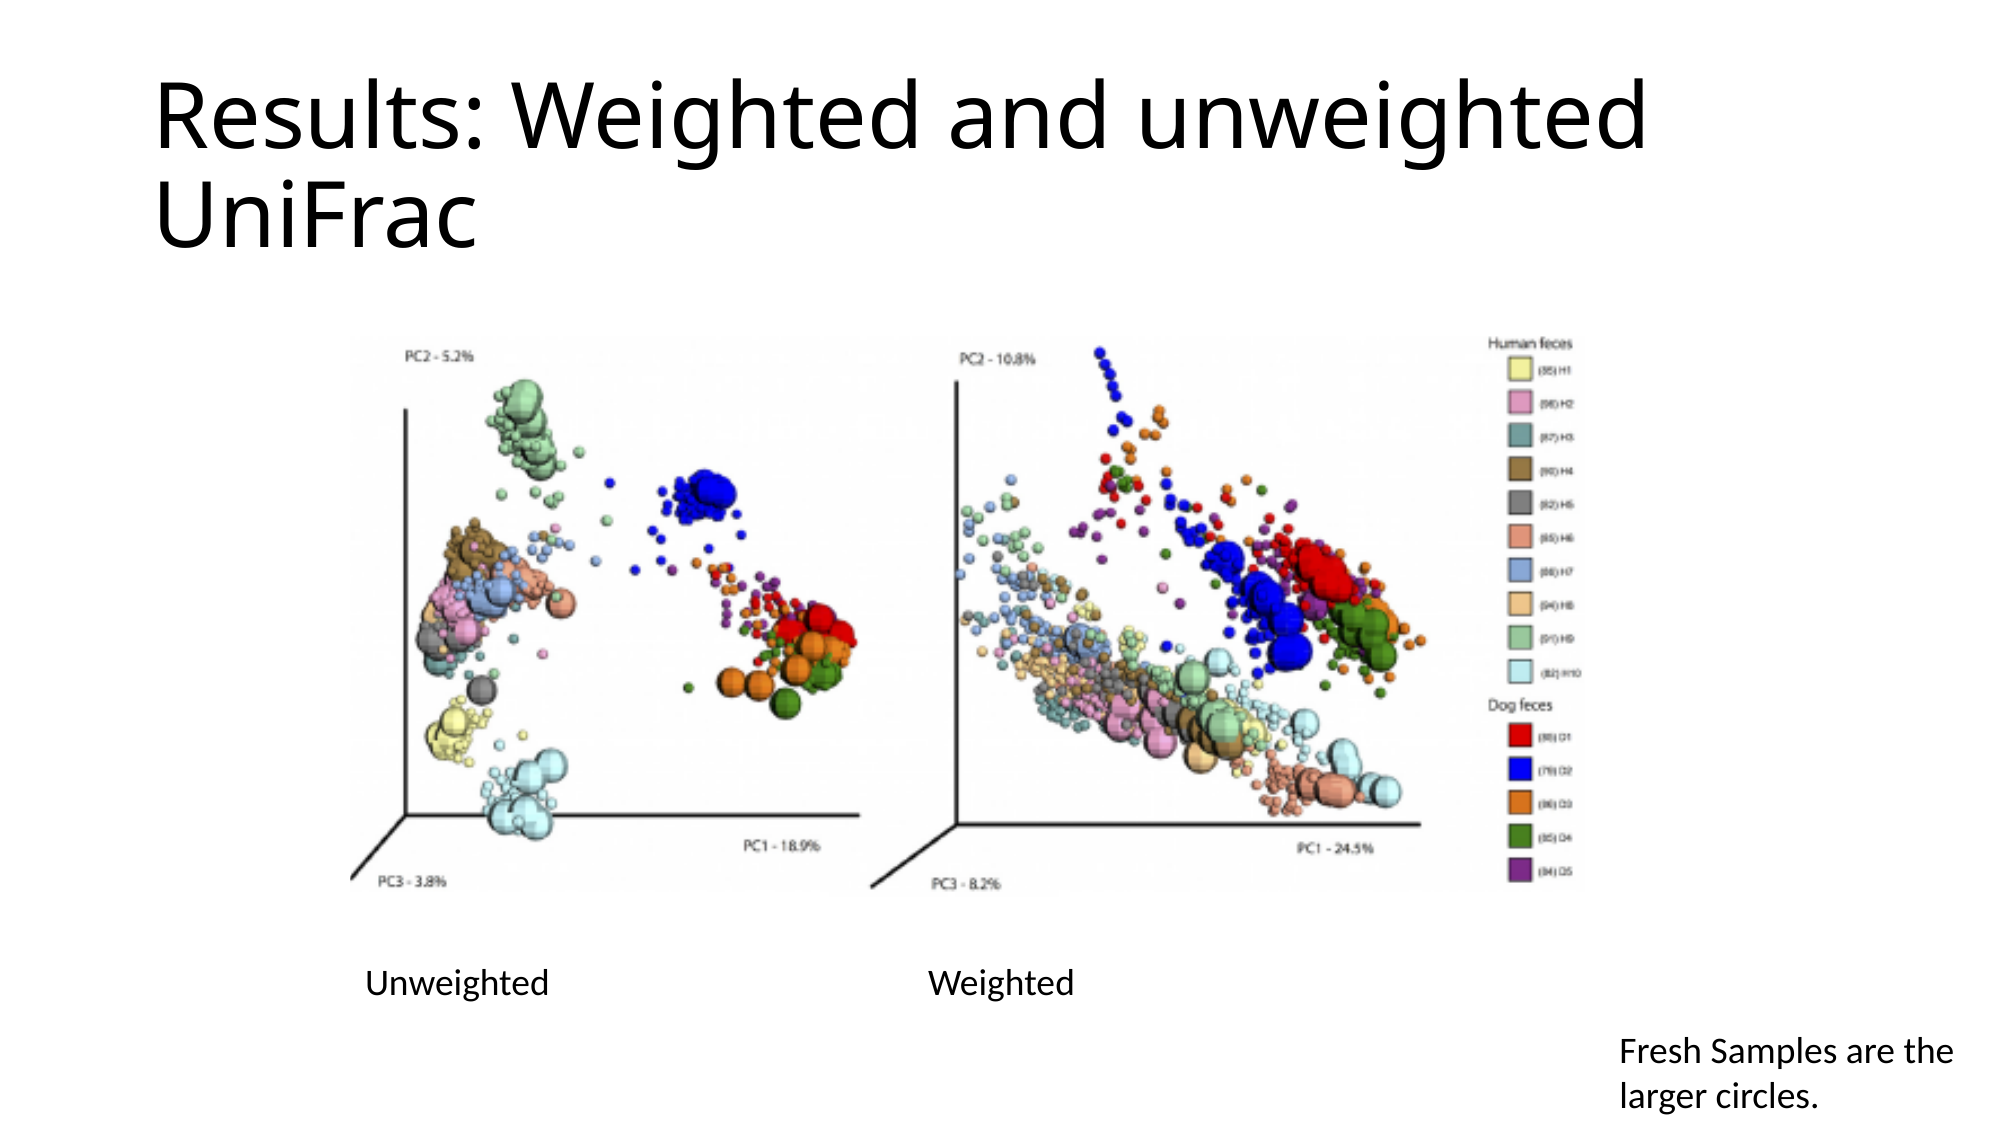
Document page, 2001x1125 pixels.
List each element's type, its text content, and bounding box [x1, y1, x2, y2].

text_box Fresh Samples are the larger circles. [1604, 1018, 1970, 1124]
title Results: Weighted and unweighted UniFrac [137, 59, 1863, 278]
text_box Weighted [913, 950, 1091, 1010]
text_box Unweighted [350, 950, 565, 1011]
picture [350, 308, 1606, 899]
